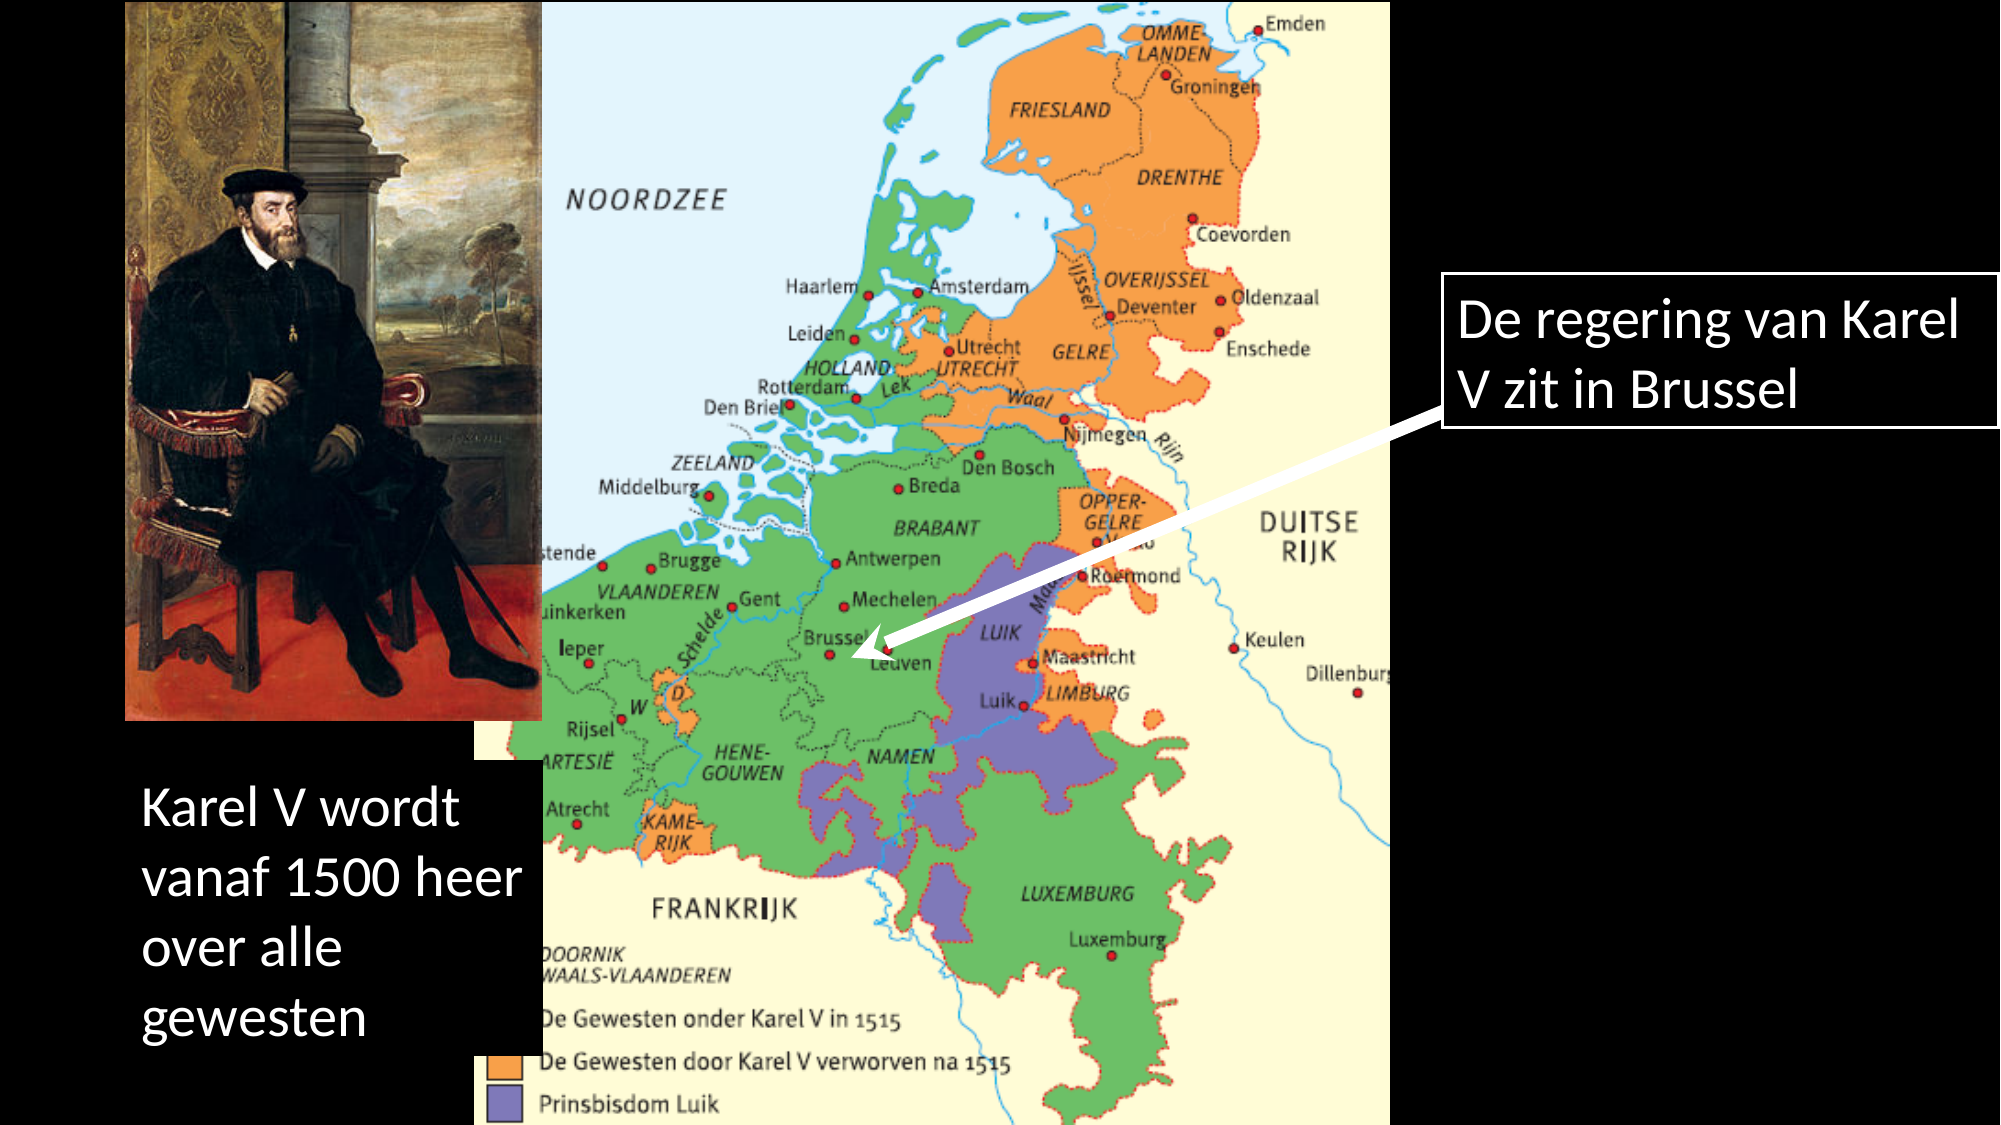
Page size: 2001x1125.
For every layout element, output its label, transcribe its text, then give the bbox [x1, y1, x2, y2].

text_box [851, 403, 1463, 658]
text_box De regering van Karel V zit in Brussel [1441, 272, 2000, 429]
text_box Karel V wordt vanaf 1500 heer over alle gewesten [125, 760, 474, 1056]
picture [125, 2, 1390, 1125]
